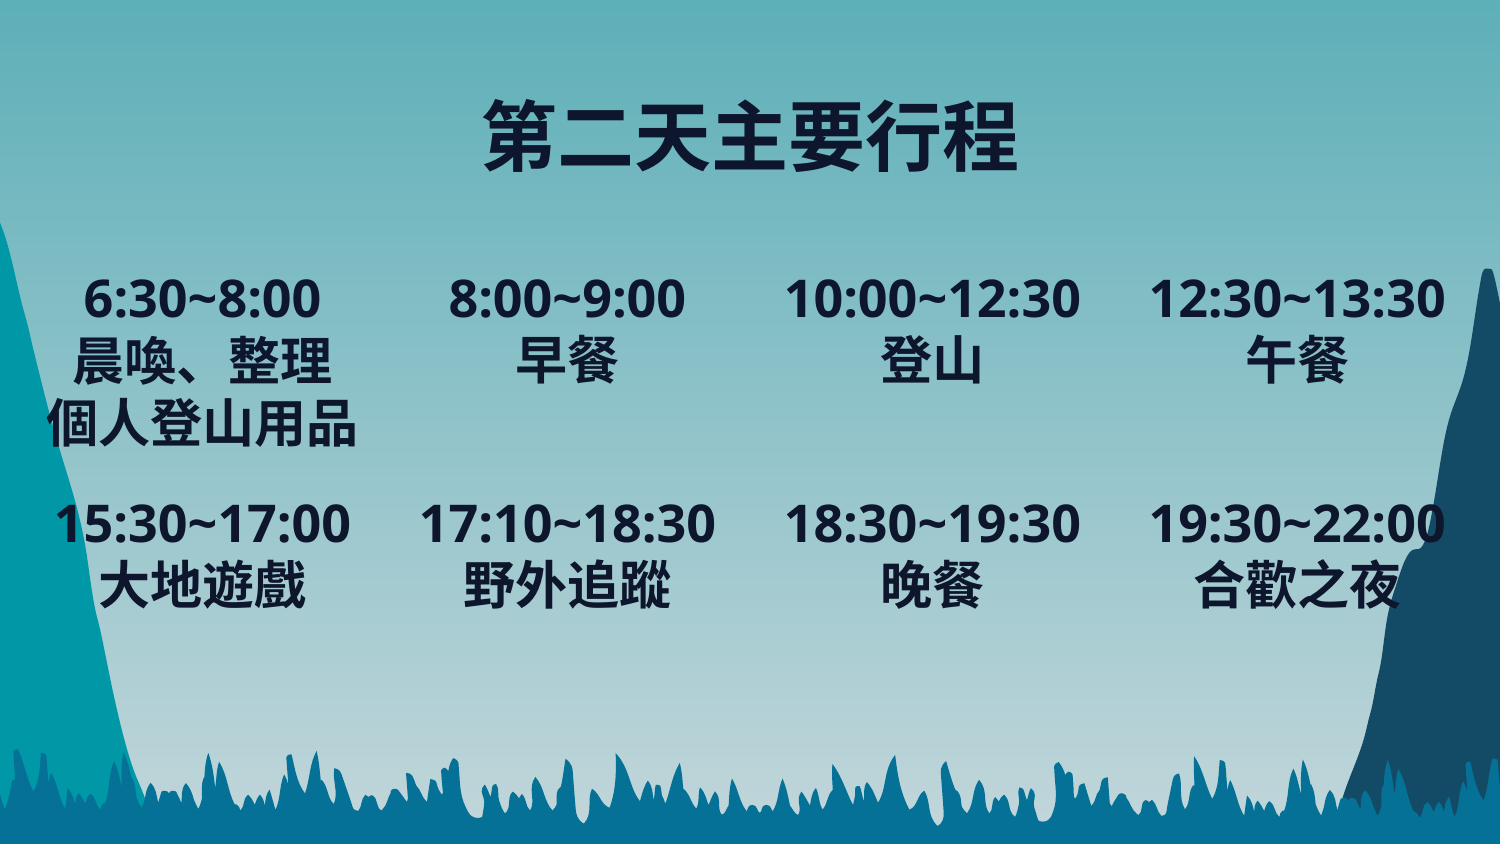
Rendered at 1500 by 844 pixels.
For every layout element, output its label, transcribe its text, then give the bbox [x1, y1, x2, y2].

text_box 19:30~22:00 合歡之夜 [1114, 475, 1480, 630]
text_box 15:30~17:00 大地遊戲 [20, 475, 385, 630]
text_box 10:00~12:30 登山 [749, 249, 1114, 405]
text_box 12:30~13:30 午餐 [1114, 249, 1480, 405]
text_box 18:30~19:30 晚餐 [727, 475, 1114, 630]
text_box 8:00~9:00 早餐 [385, 249, 749, 405]
text_box 6:30~8:00 晨喚、整理 個人登山用品 [20, 250, 385, 468]
text_box 第二天主要行程 [116, 72, 1383, 167]
text_box 17:10~18:30 野外追蹤 [385, 475, 727, 630]
